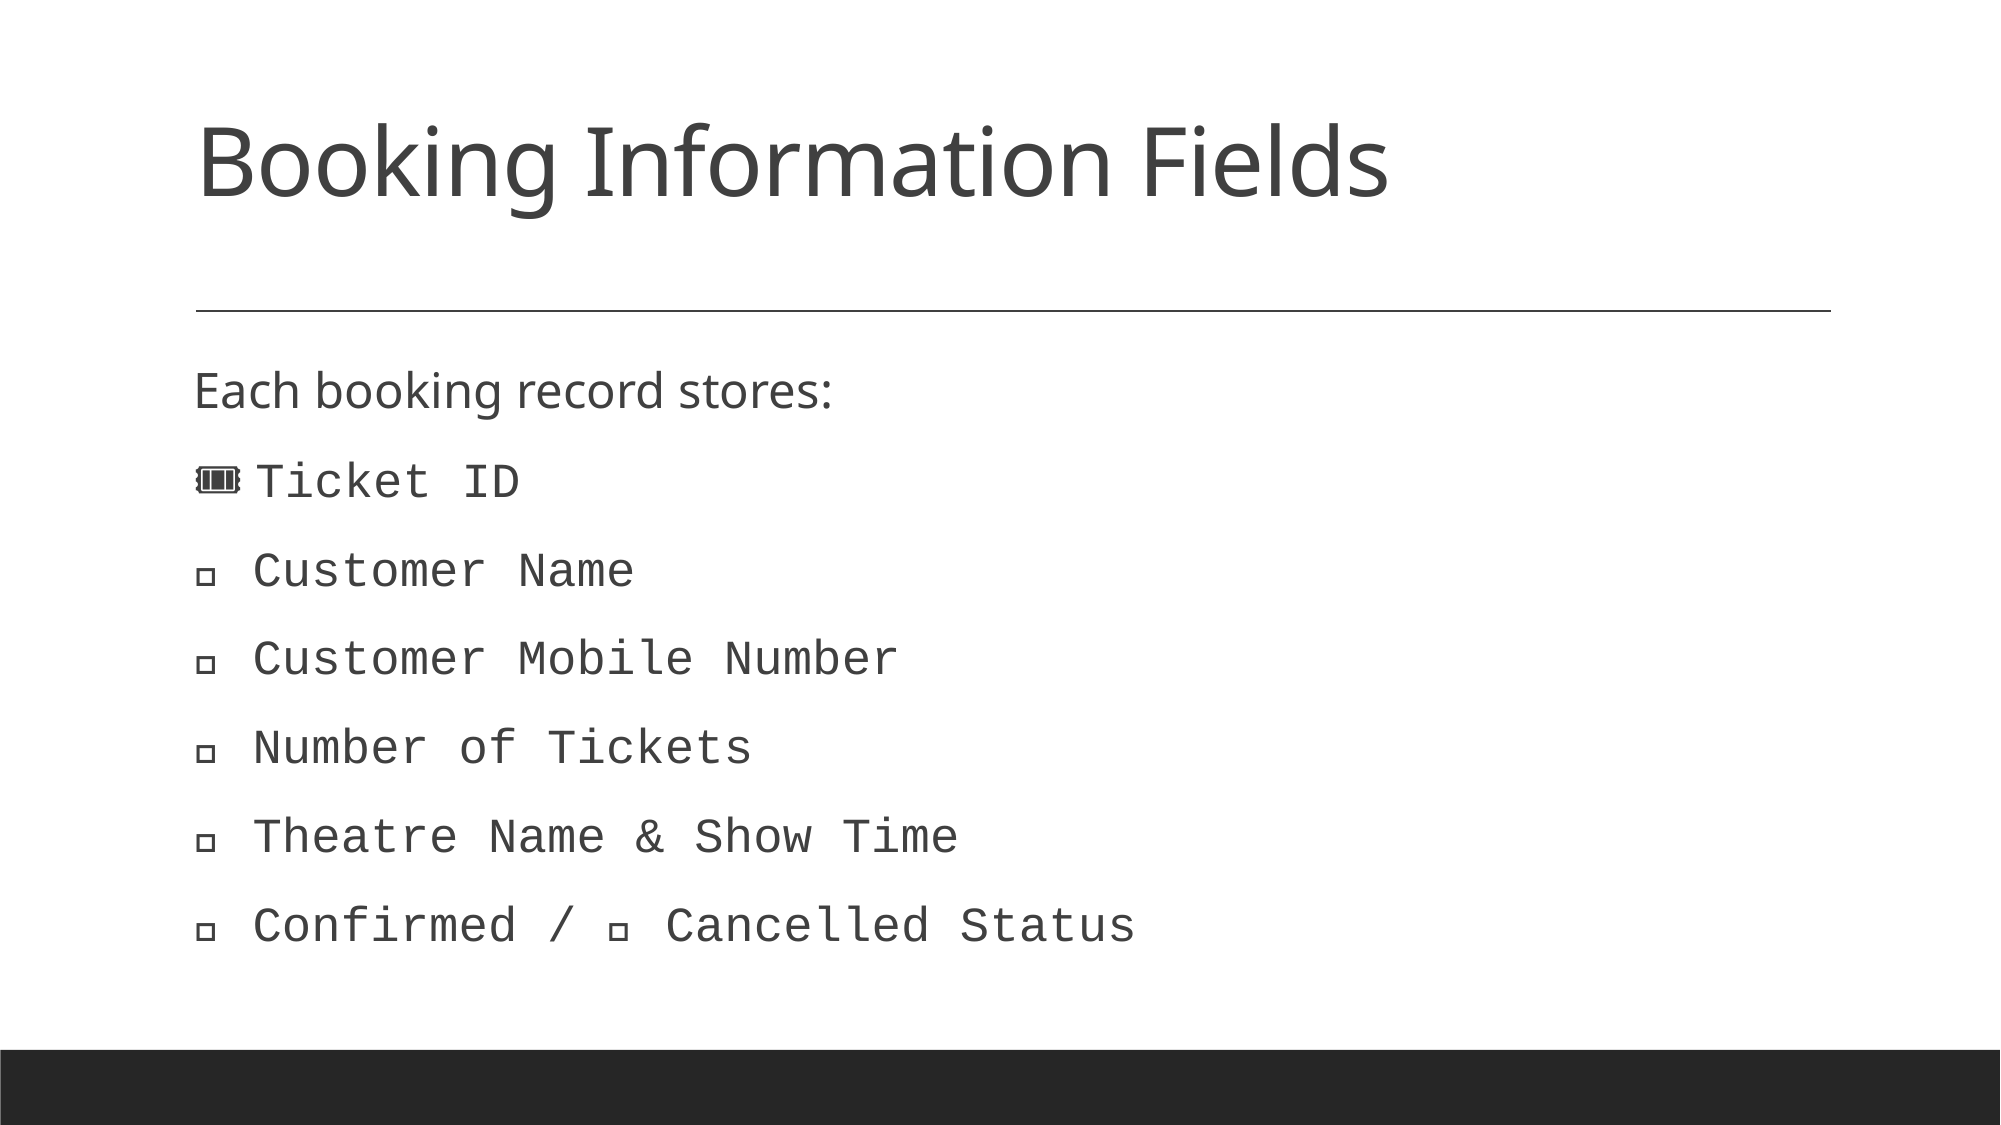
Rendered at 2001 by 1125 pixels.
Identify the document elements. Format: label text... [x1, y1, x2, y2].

list Each booking record stores: 🎟️ Ticket ID 👤 Customer Name 📞 Customer Mobile Number 🎫 Number of Tickets 🎥 Theatre Name & Show Time ✅ Confirmed / ❌ Cancelled Status [180, 345, 1830, 963]
title Booking Information Fields [180, 47, 1830, 285]
